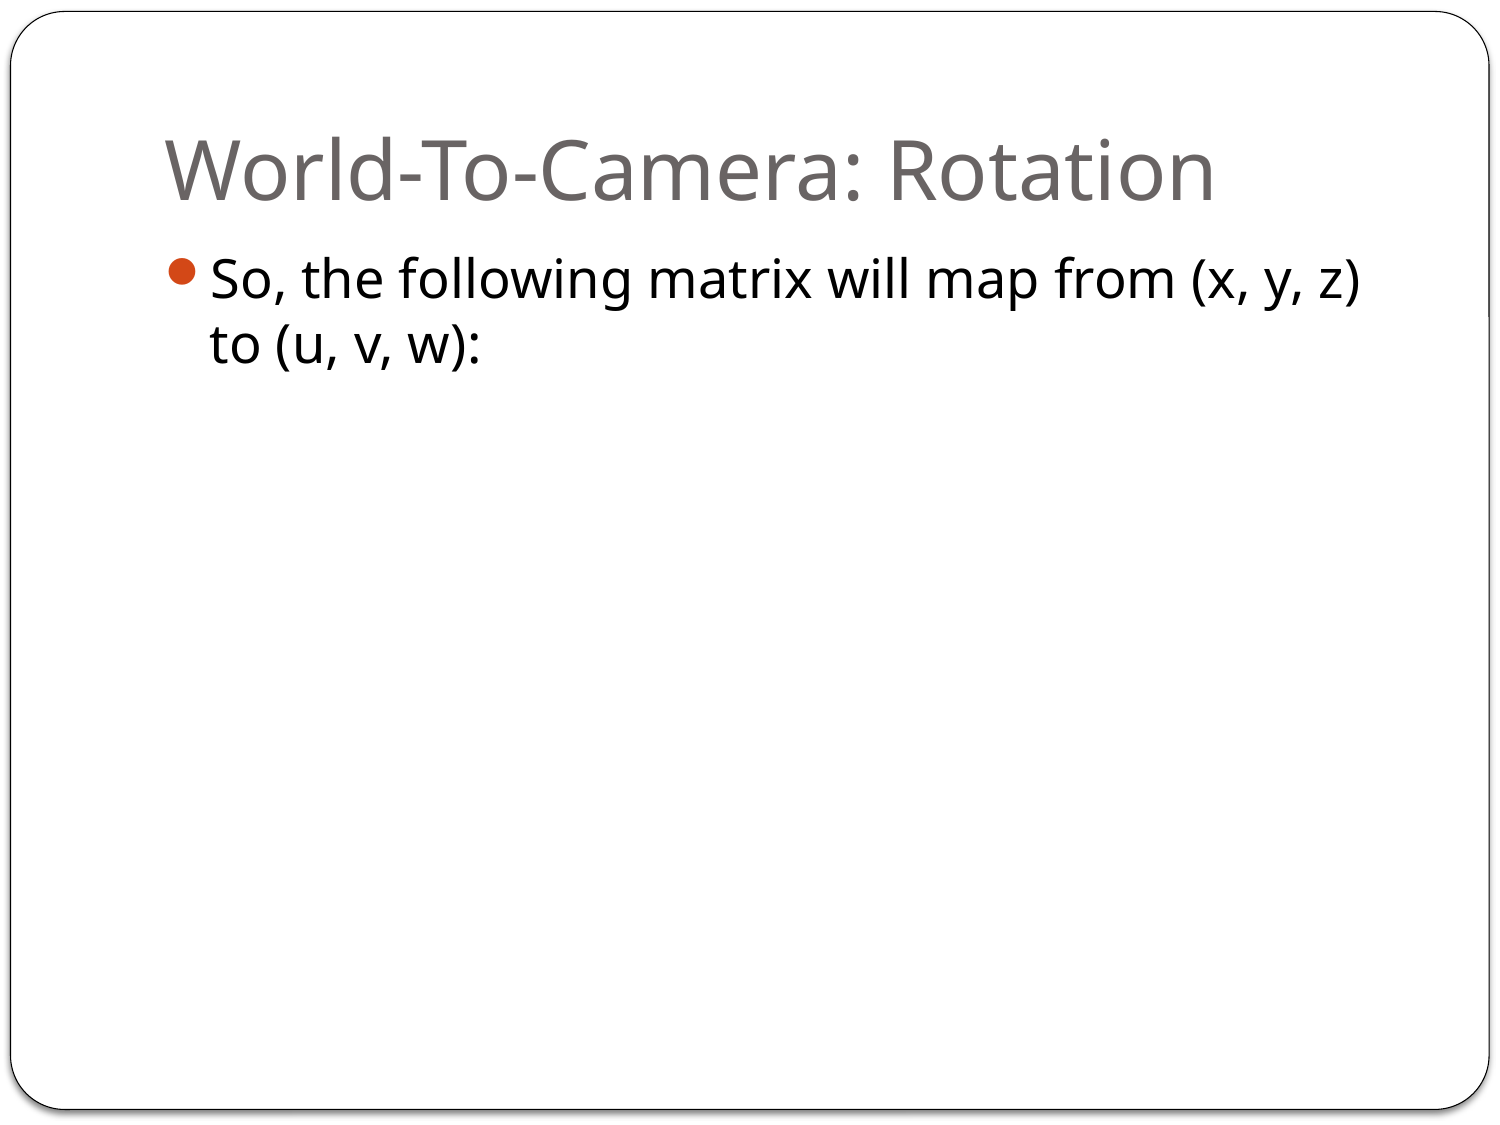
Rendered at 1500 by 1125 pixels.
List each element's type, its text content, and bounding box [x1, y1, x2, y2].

title World-To-Camera: Rotation [150, 45, 1425, 233]
